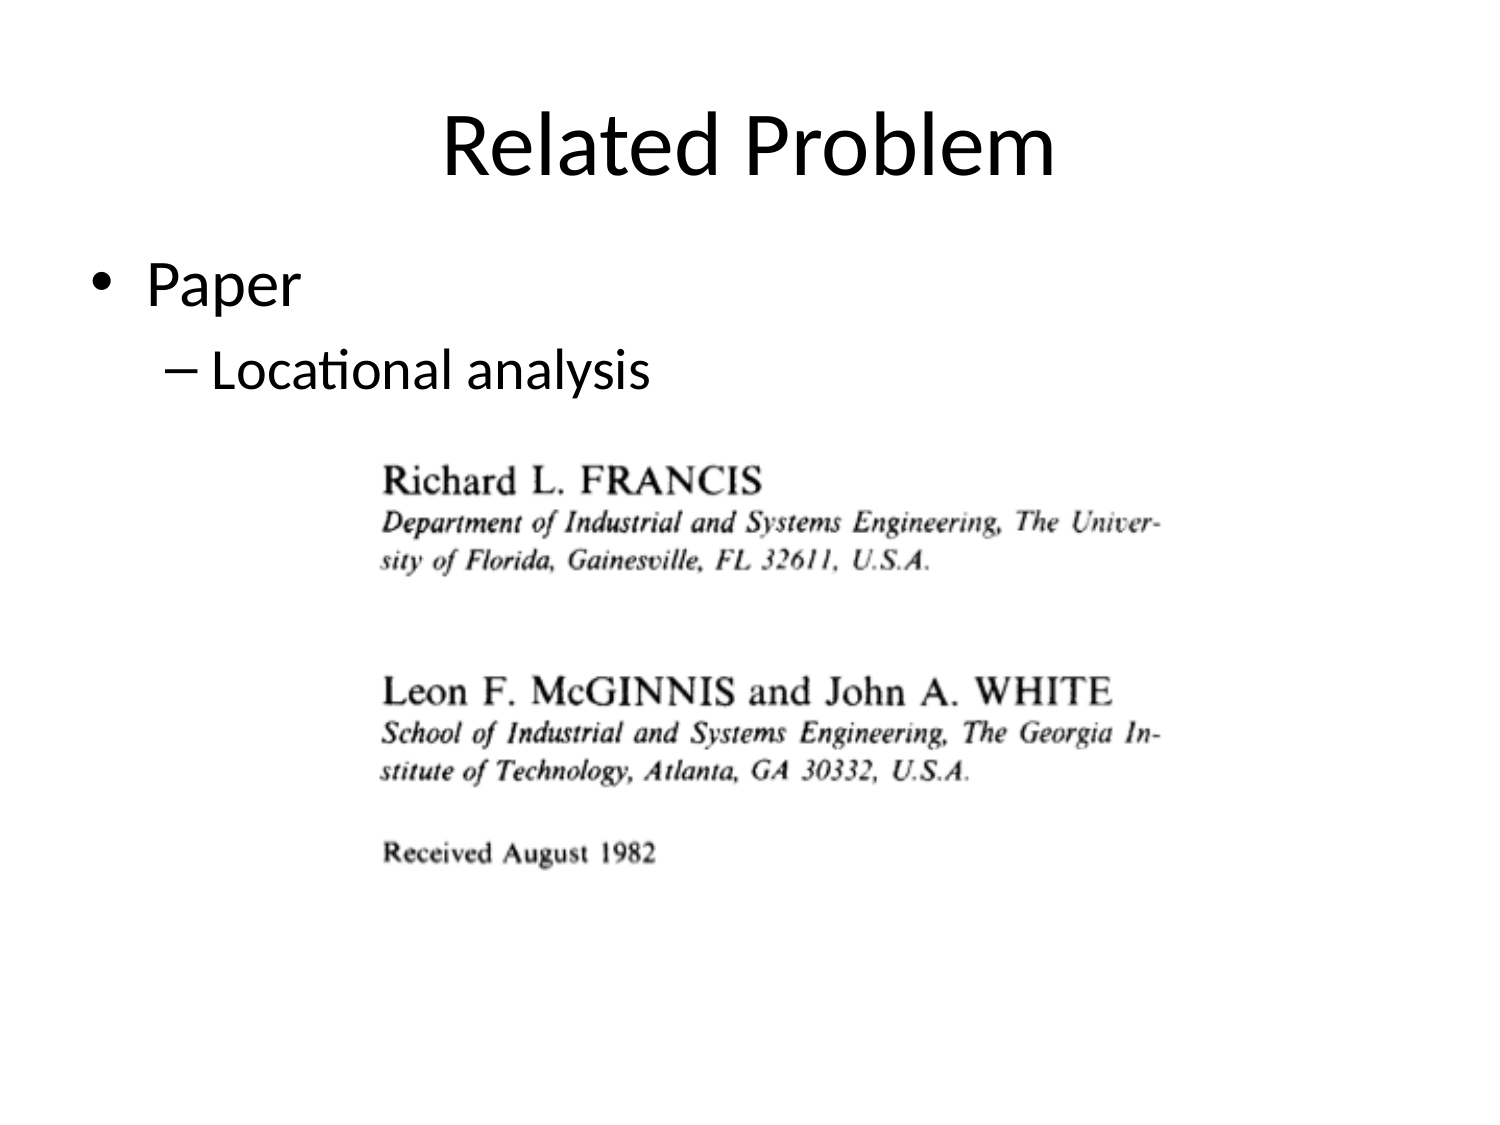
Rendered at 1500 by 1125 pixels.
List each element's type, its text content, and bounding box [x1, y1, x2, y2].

picture [347, 434, 1192, 894]
title Related Problem [75, 45, 1425, 232]
list Paper Locational analysis [75, 232, 1425, 1005]
